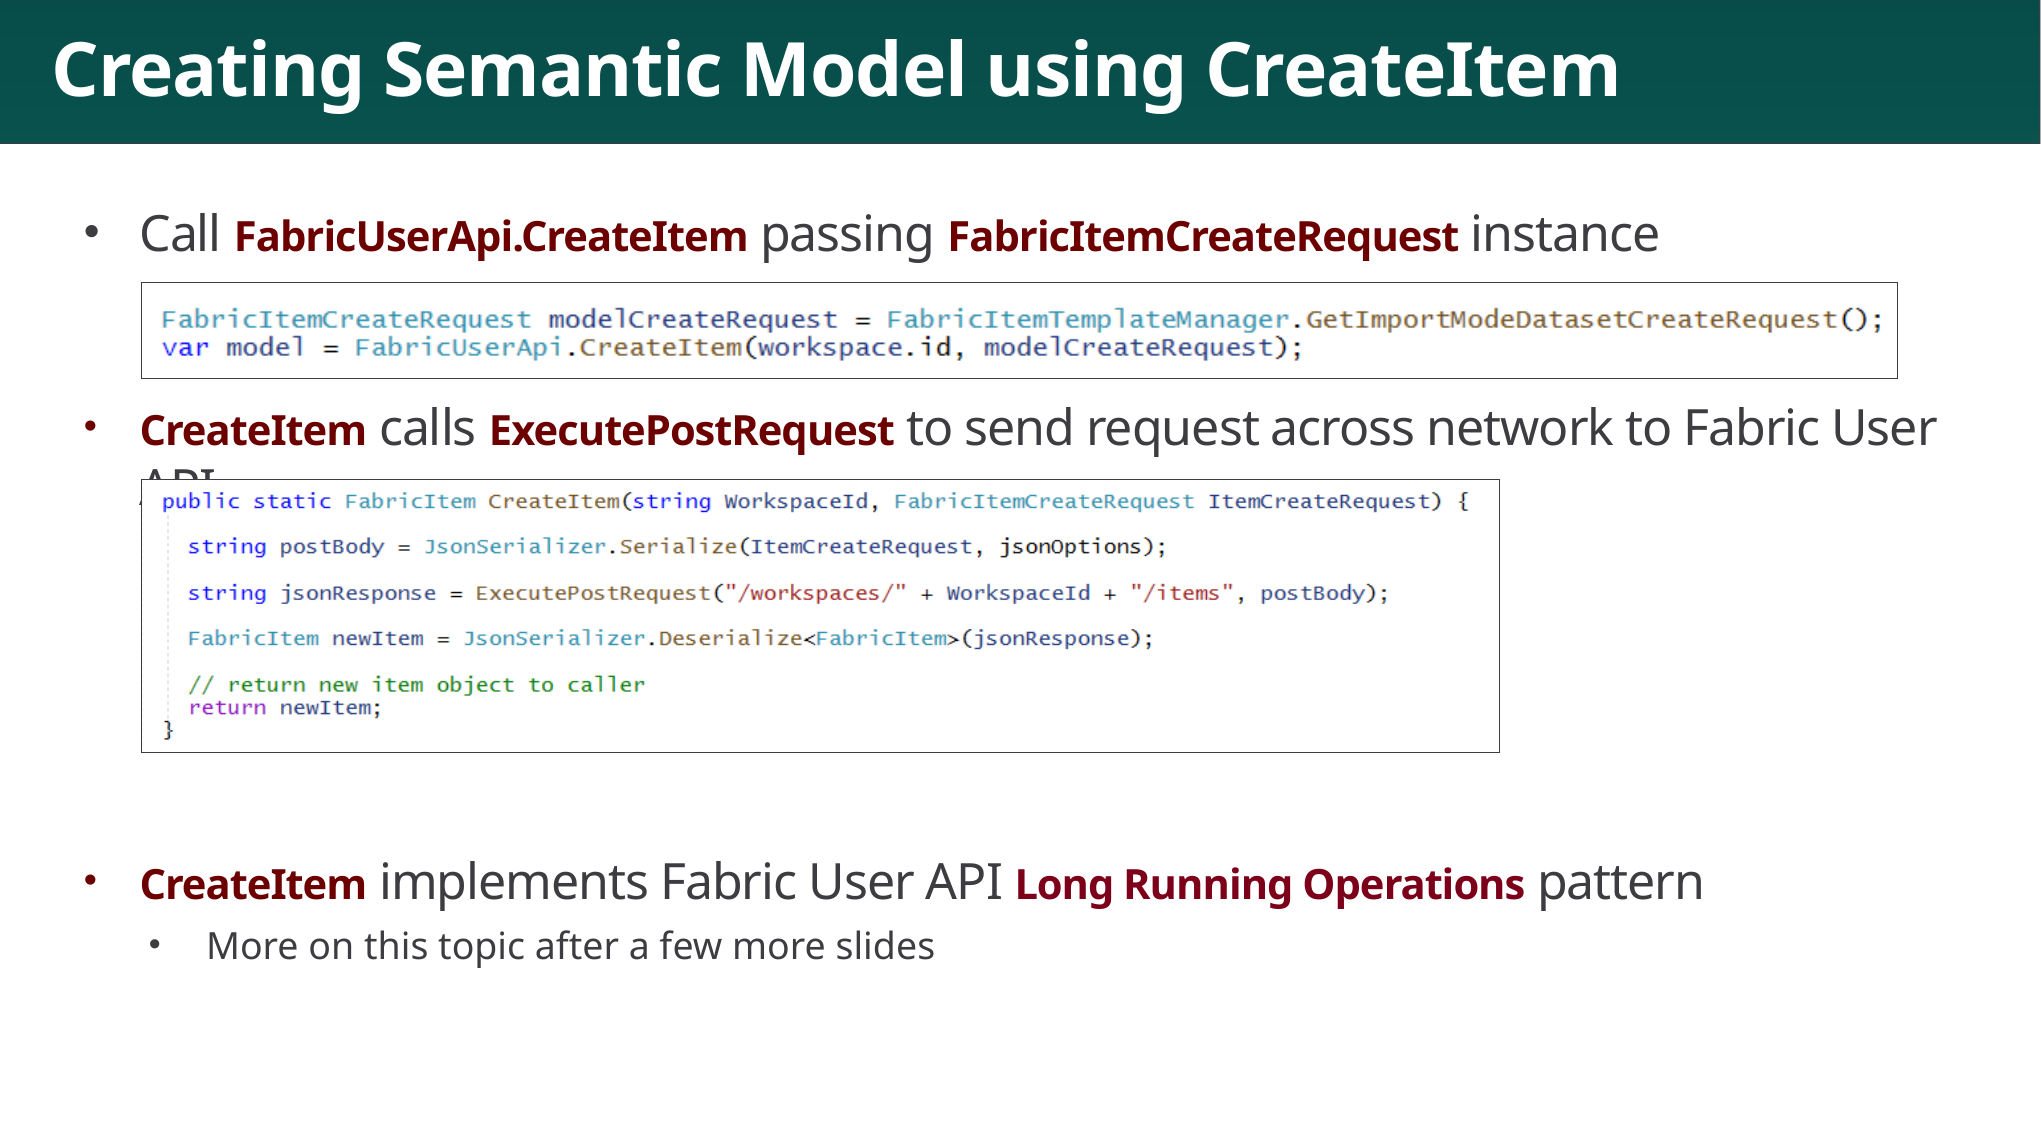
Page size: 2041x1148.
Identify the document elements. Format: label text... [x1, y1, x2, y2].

picture [140, 479, 1500, 753]
picture [140, 282, 1899, 379]
title Creating Semantic Model using CreateItem [51, 31, 1988, 113]
list Call FabricUserApi.CreateItem passing FabricItemCreateRequest instance CreateItem calls ExecutePostRequest to send request across network to Fabric User API CreateItem implements Fabric User API Long Running Operations pattern More on this topic after a few more slides [83, 201, 1988, 935]
